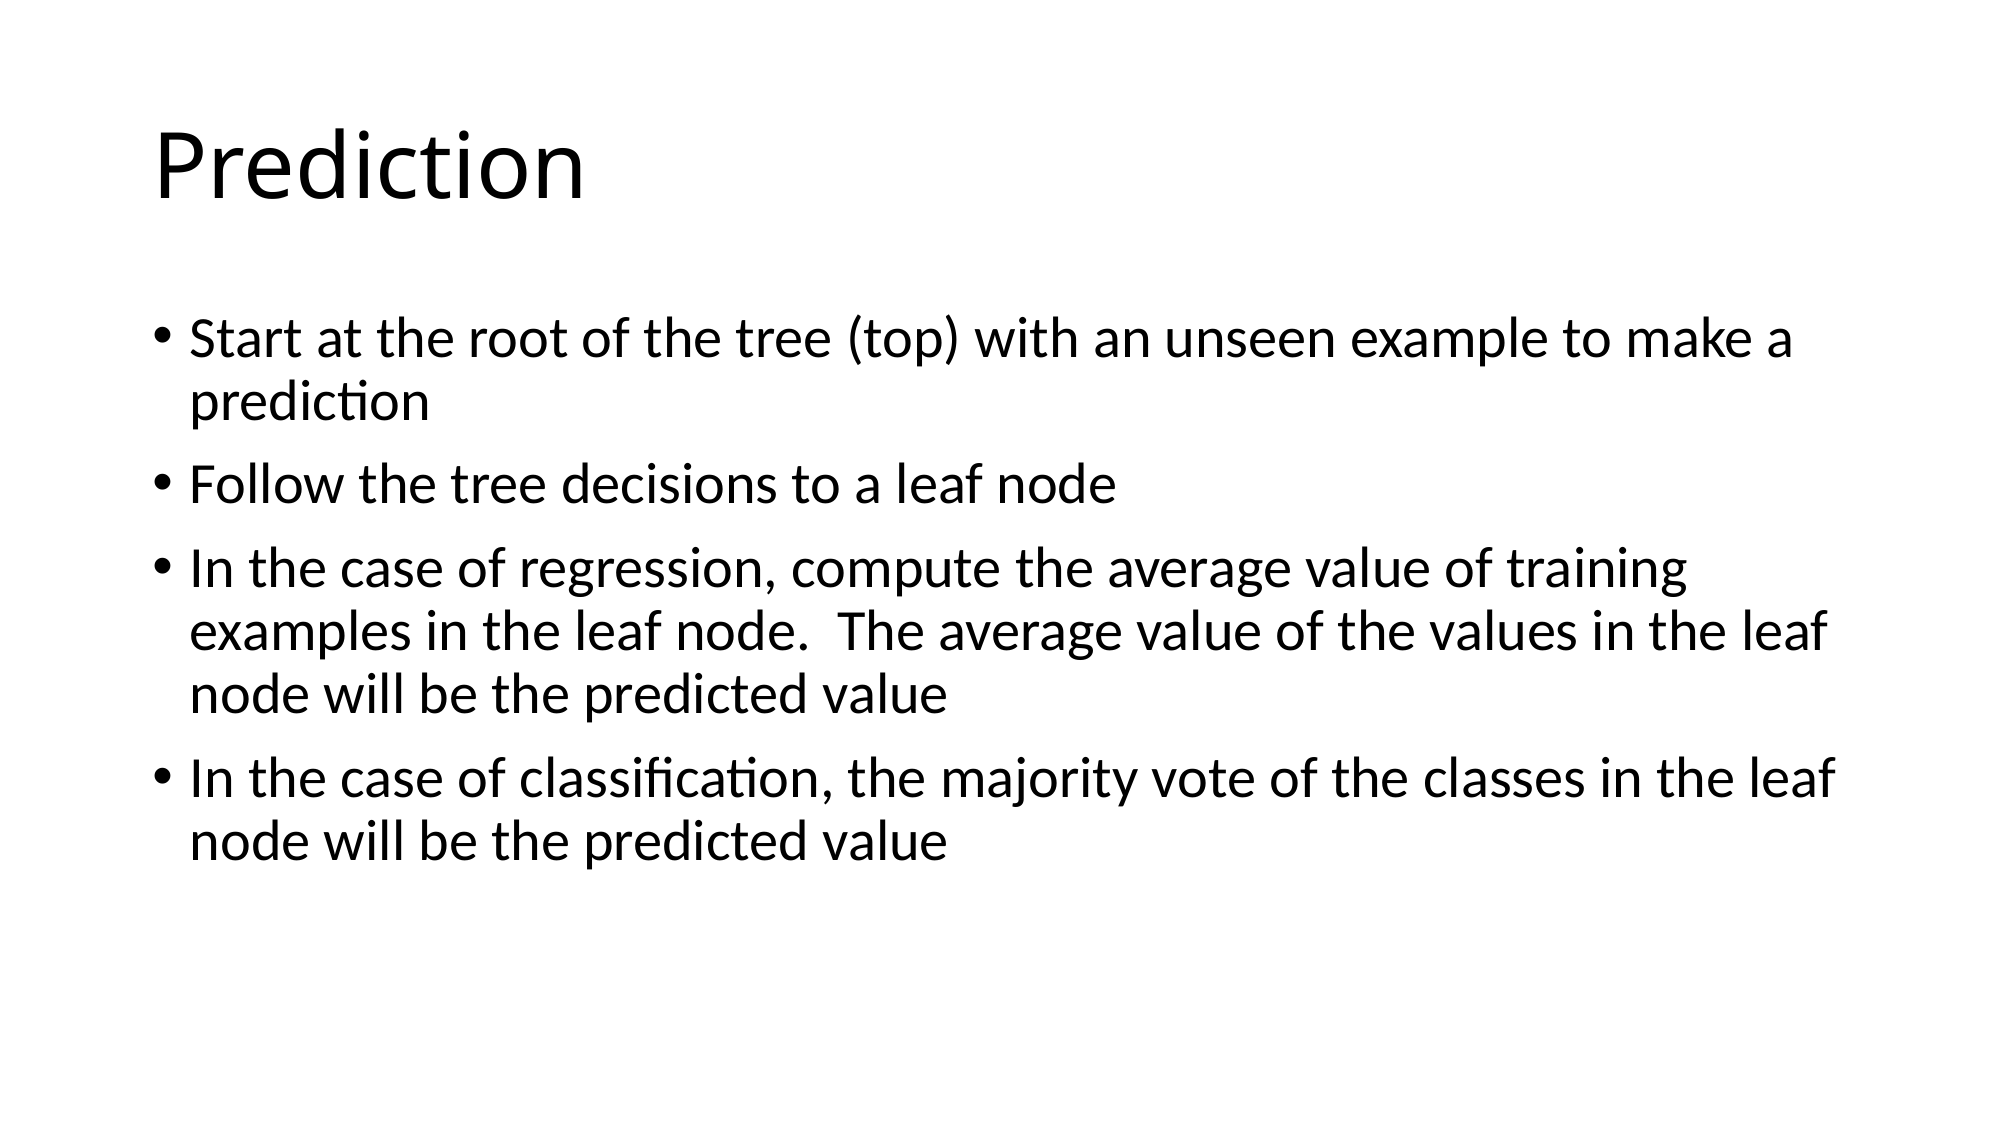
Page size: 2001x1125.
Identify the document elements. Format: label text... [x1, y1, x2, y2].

title Prediction [137, 59, 1863, 278]
list Start at the root of the tree (top) with an unseen example to make a prediction Follow the tree decisions to a leaf node In the case of regression, compute the average value of training examples in the leaf node. The average value of the values in the leaf node will be the predicted value In the case of classification, the majority vote of the classes in the leaf node will be the predicted value [137, 299, 1863, 1014]
